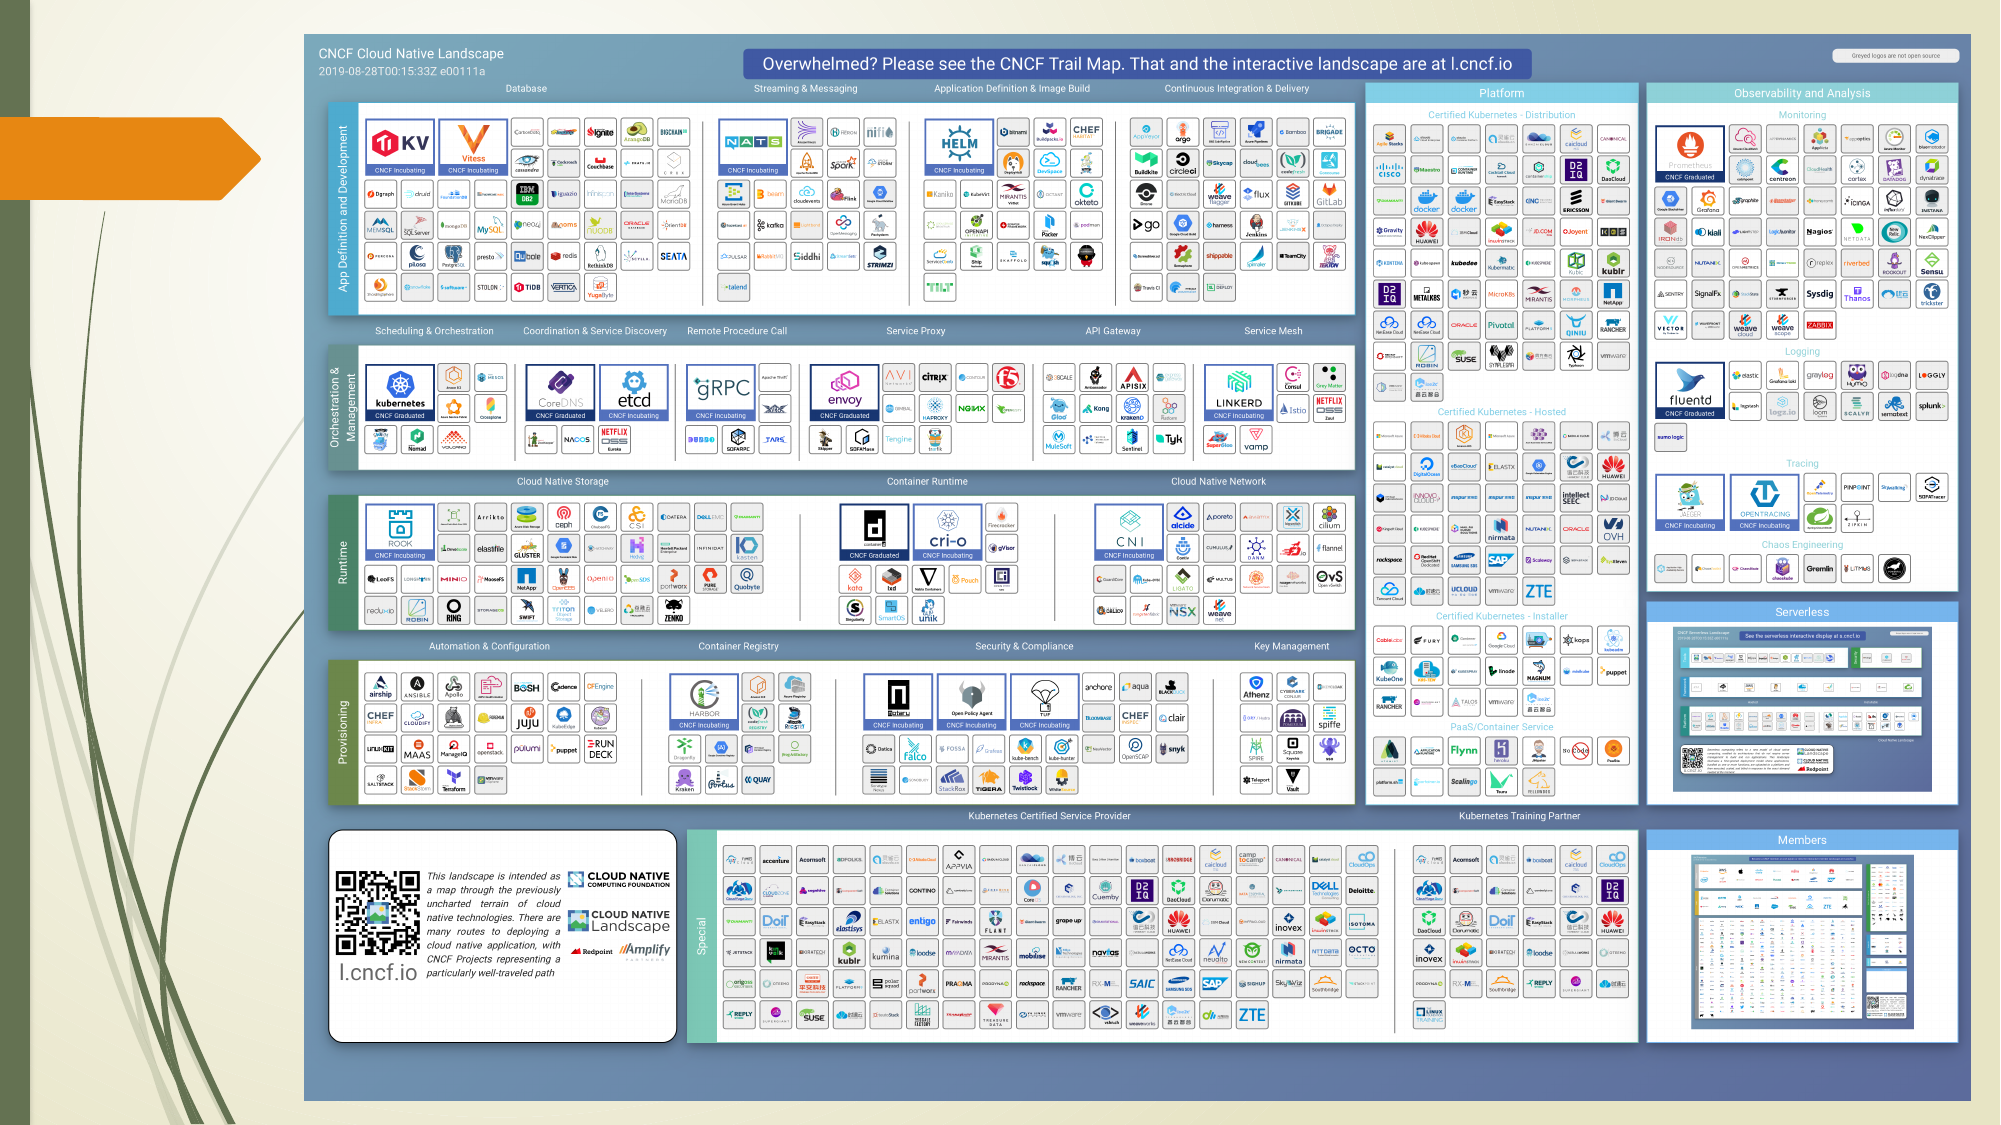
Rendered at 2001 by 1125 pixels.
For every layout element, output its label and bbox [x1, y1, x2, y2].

list [304, 34, 1972, 1101]
